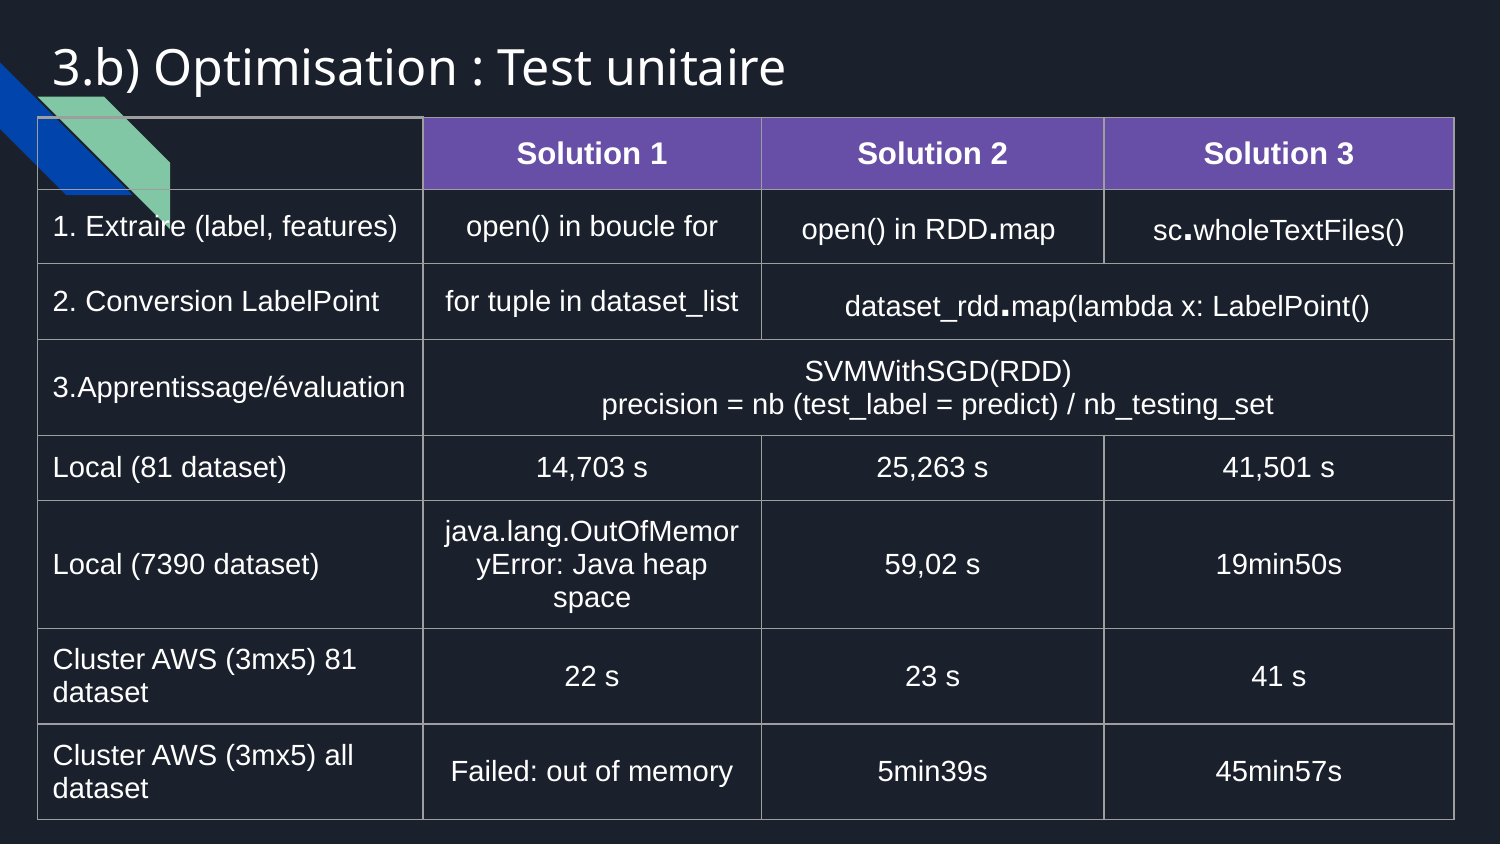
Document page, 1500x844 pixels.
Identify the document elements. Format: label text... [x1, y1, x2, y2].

table_cell 1. Extraire (label, features) [38, 190, 422, 263]
table_cell Local (7390 dataset) [38, 501, 422, 628]
table_cell open() in boucle for [424, 190, 761, 263]
table_cell 5min39s [762, 725, 1103, 819]
table_cell 22 s [424, 629, 761, 723]
table_cell java.lang.OutOfMemoryError: Java heap space [424, 501, 761, 628]
table_cell 45min57s [1105, 725, 1453, 819]
table_cell Failed: out of memory [424, 725, 761, 819]
table_cell 41 s [1105, 629, 1453, 723]
table_cell sc.wholeTextFiles() [1105, 190, 1453, 263]
table_cell 41,501 s [1105, 436, 1453, 500]
table_cell 25,263 s [762, 436, 1103, 500]
table_cell 3.Apprentissage/évaluation [38, 340, 422, 435]
table_cell dataset_rdd.map(lambda x: LabelPoint() [762, 264, 1453, 339]
table_header Solution 2 [762, 118, 1103, 189]
table_cell Local (81 dataset) [38, 436, 422, 500]
table_header [38, 119, 422, 189]
table_cell Cluster AWS (3mx5) all dataset [38, 725, 422, 819]
table_cell for tuple in dataset_list [424, 264, 761, 339]
table_cell Cluster AWS (3mx5) 81 dataset [38, 629, 422, 723]
table_header Solution 3 [1105, 118, 1453, 189]
title 3.b) Optimisation : Test unitaire [37, 20, 1463, 118]
table_cell 2. Conversion LabelPoint [38, 264, 422, 339]
table_cell SVMWithSGD(RDD) precision = nb (test_label = predict) / nb_testing_set [424, 340, 1453, 435]
table_cell open() in RDD.map [762, 190, 1103, 263]
table_header Solution 1 [424, 118, 761, 189]
table_cell 23 s [762, 629, 1103, 723]
table_cell 59,02 s [762, 501, 1103, 628]
table_cell 19min50s [1105, 501, 1453, 628]
table_cell 14,703 s [424, 436, 761, 500]
